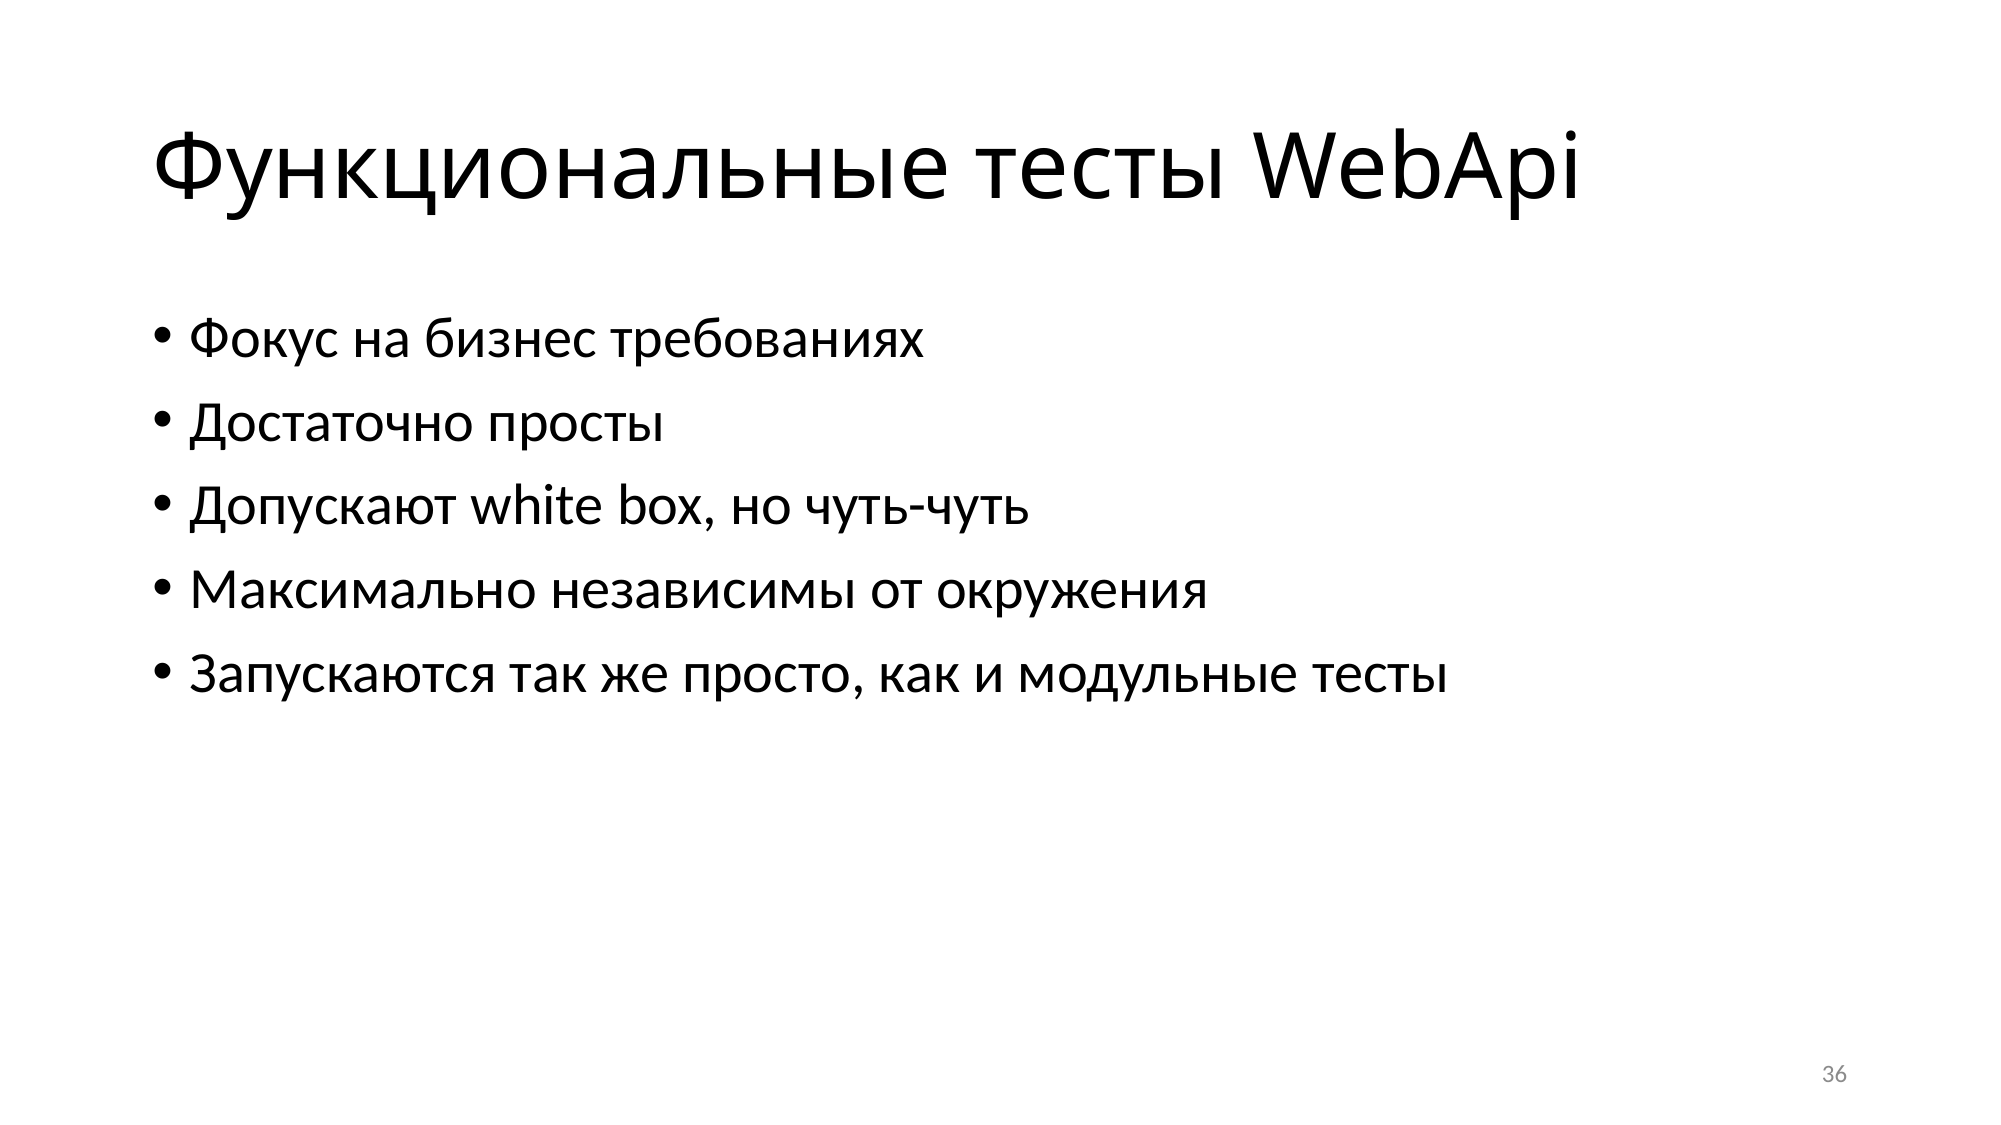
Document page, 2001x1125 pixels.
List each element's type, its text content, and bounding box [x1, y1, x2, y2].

slide_number 36 [1412, 1042, 1863, 1103]
title Функциональные тесты WebApi [137, 59, 1863, 278]
list Фокус на бизнес требованиях Достаточно просты Допускают white box, но чуть-чуть Максимально независимы от окружения Запускаются так же просто, как и модульные тесты [137, 299, 1863, 1014]
